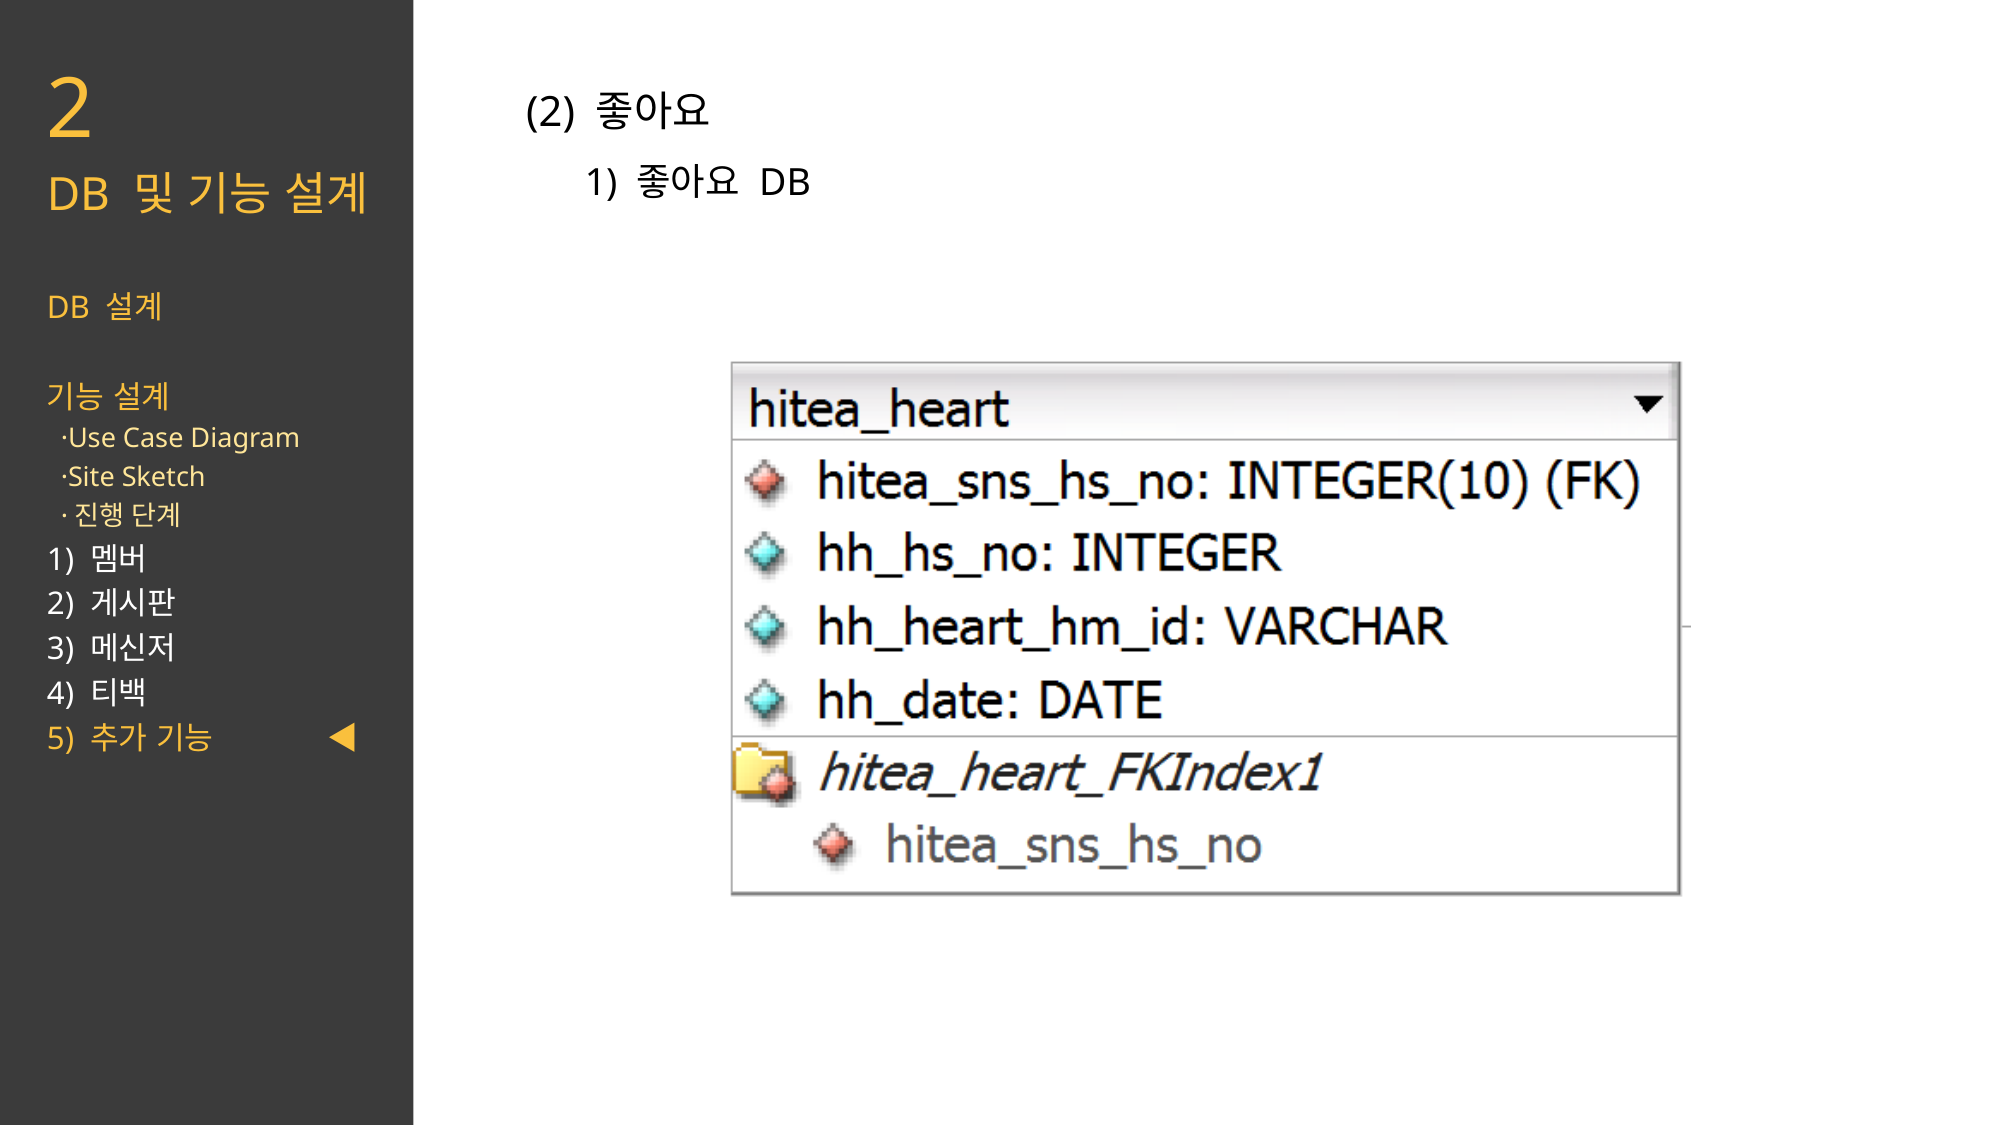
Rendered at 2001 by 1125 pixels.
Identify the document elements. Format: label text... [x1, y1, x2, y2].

picture [721, 350, 1691, 909]
text_box [0, 0, 414, 1125]
text_box (2) 좋아요 1) 좋아요 DB [511, 52, 1673, 211]
text_box 2 DB 및 기능 설계 DB 설계 기능 설계 ·Use Case Diagram ·Site Sketch ·진행 단계 1) 멤버 2) 게시판 3) 메신저 4) 티백 5) 추가 기능 ◀ [32, 26, 384, 763]
